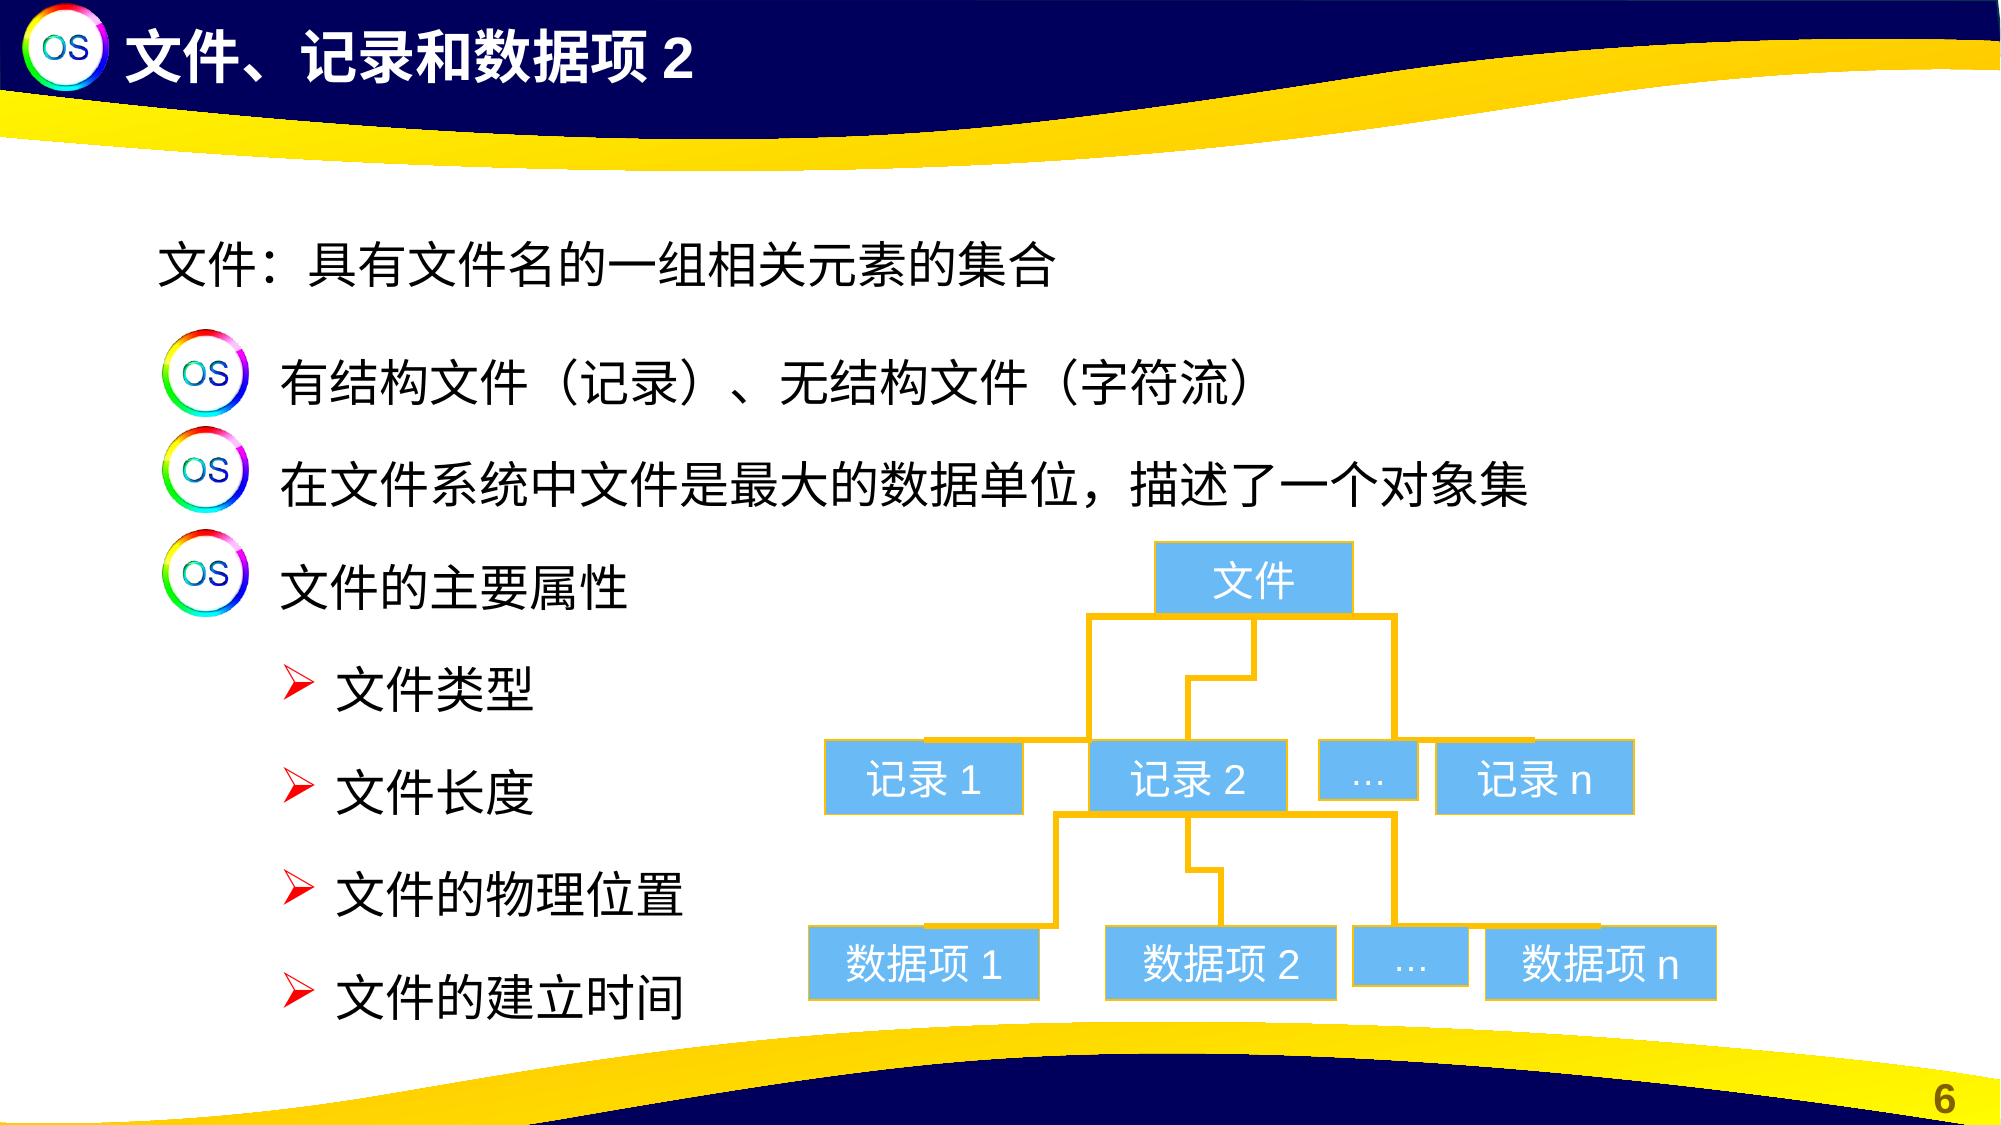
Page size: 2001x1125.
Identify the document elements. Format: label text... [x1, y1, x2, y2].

picture [162, 329, 249, 417]
picture [162, 529, 249, 617]
picture [22, 3, 109, 91]
text_box 文件：具有文件名的一组相关元素的集合 [142, 196, 1183, 301]
text_box 有结构文件（记录）、无结构文件（字符流） 在文件系统中文件是最大的数据单位，描述了一个对象集 文件的主要属性 文件类型 文件长度 文件的物理位置 文件的建立时间 [264, 313, 1838, 1034]
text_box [808, 542, 1717, 1001]
picture [162, 426, 249, 513]
text_box 文件、记录和数据项2 [109, 12, 1263, 98]
